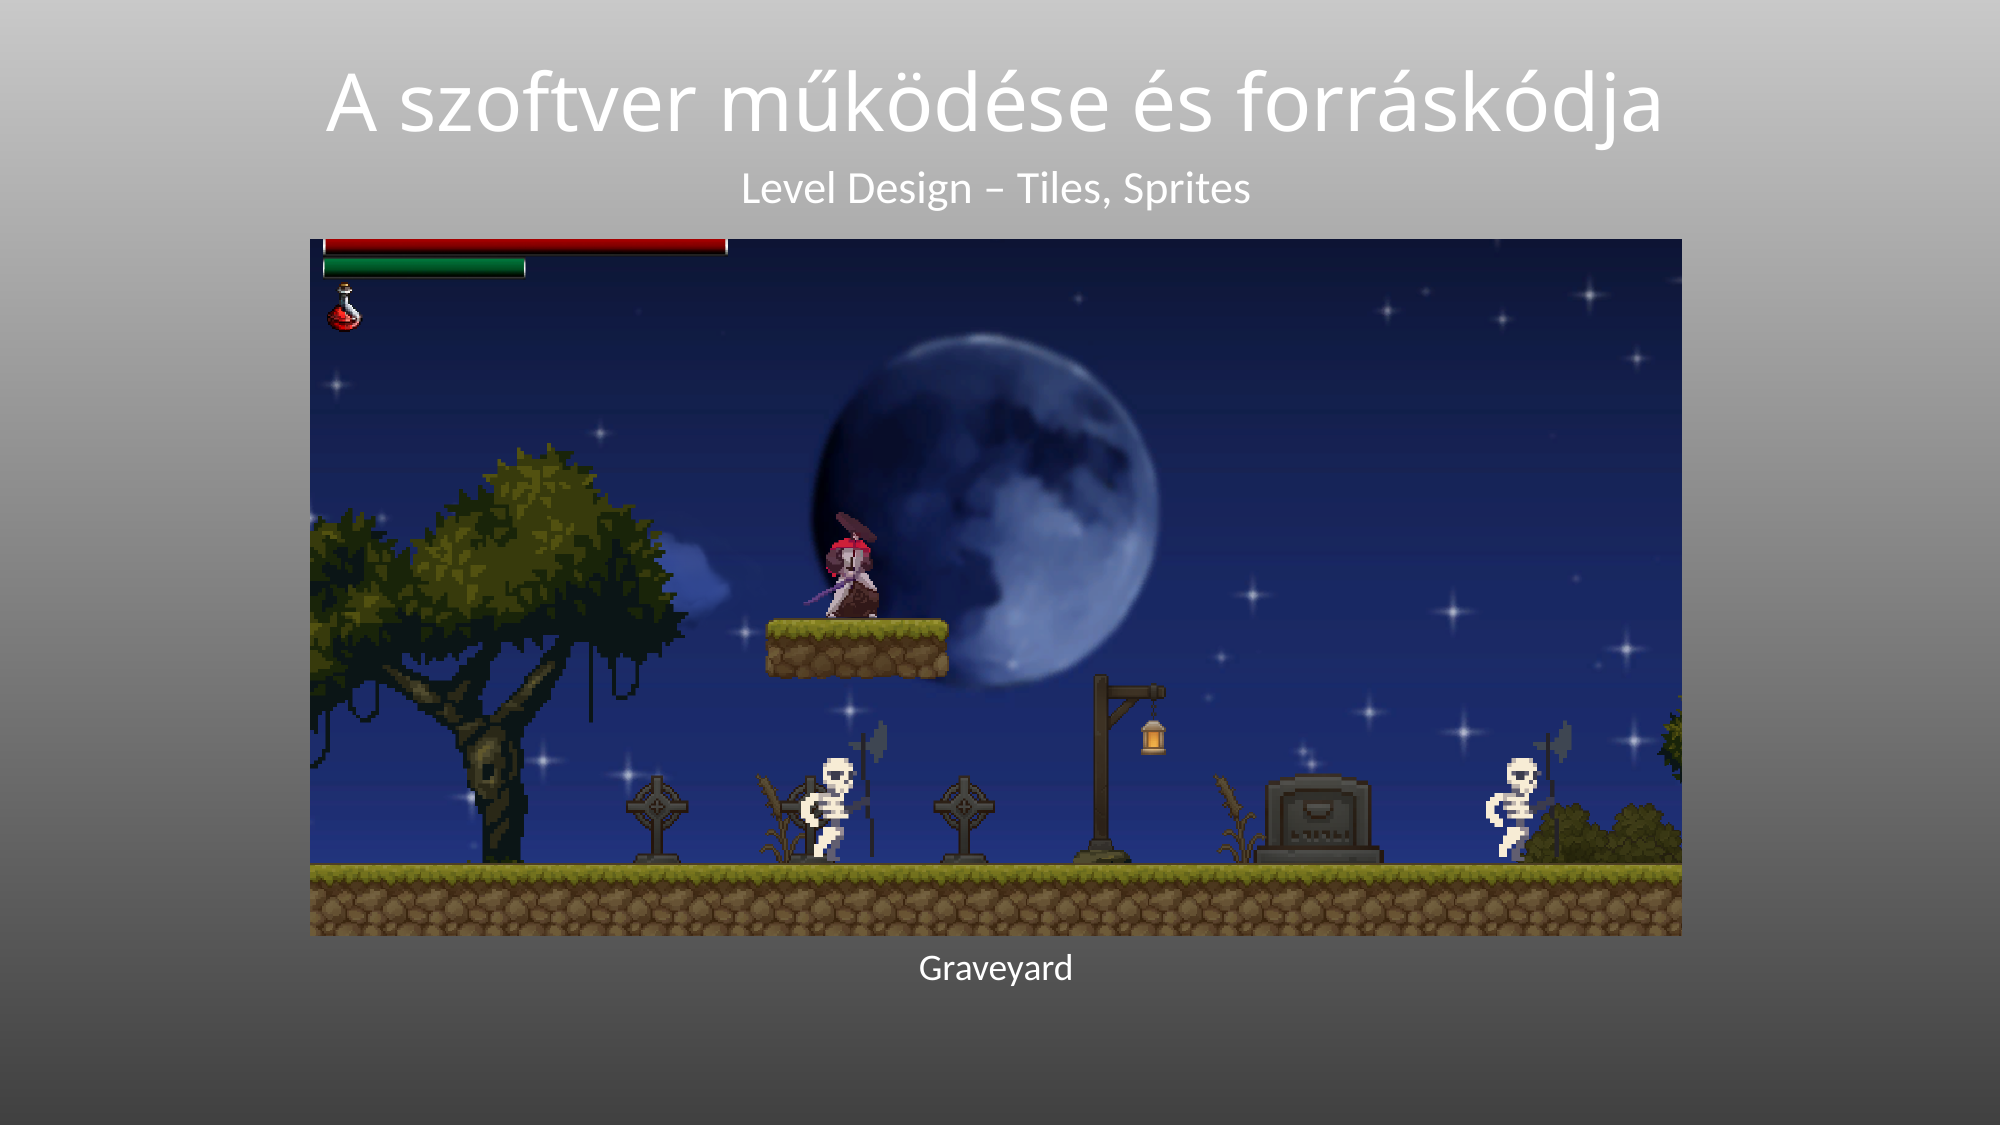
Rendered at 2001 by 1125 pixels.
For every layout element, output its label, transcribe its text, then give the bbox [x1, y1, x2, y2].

picture [310, 239, 1682, 936]
subtitle Level Design – Tiles, Sprites [421, 156, 1571, 221]
title A szoftver működése és forráskódja [246, 0, 1747, 157]
text_box Graveyard [479, 936, 1513, 995]
